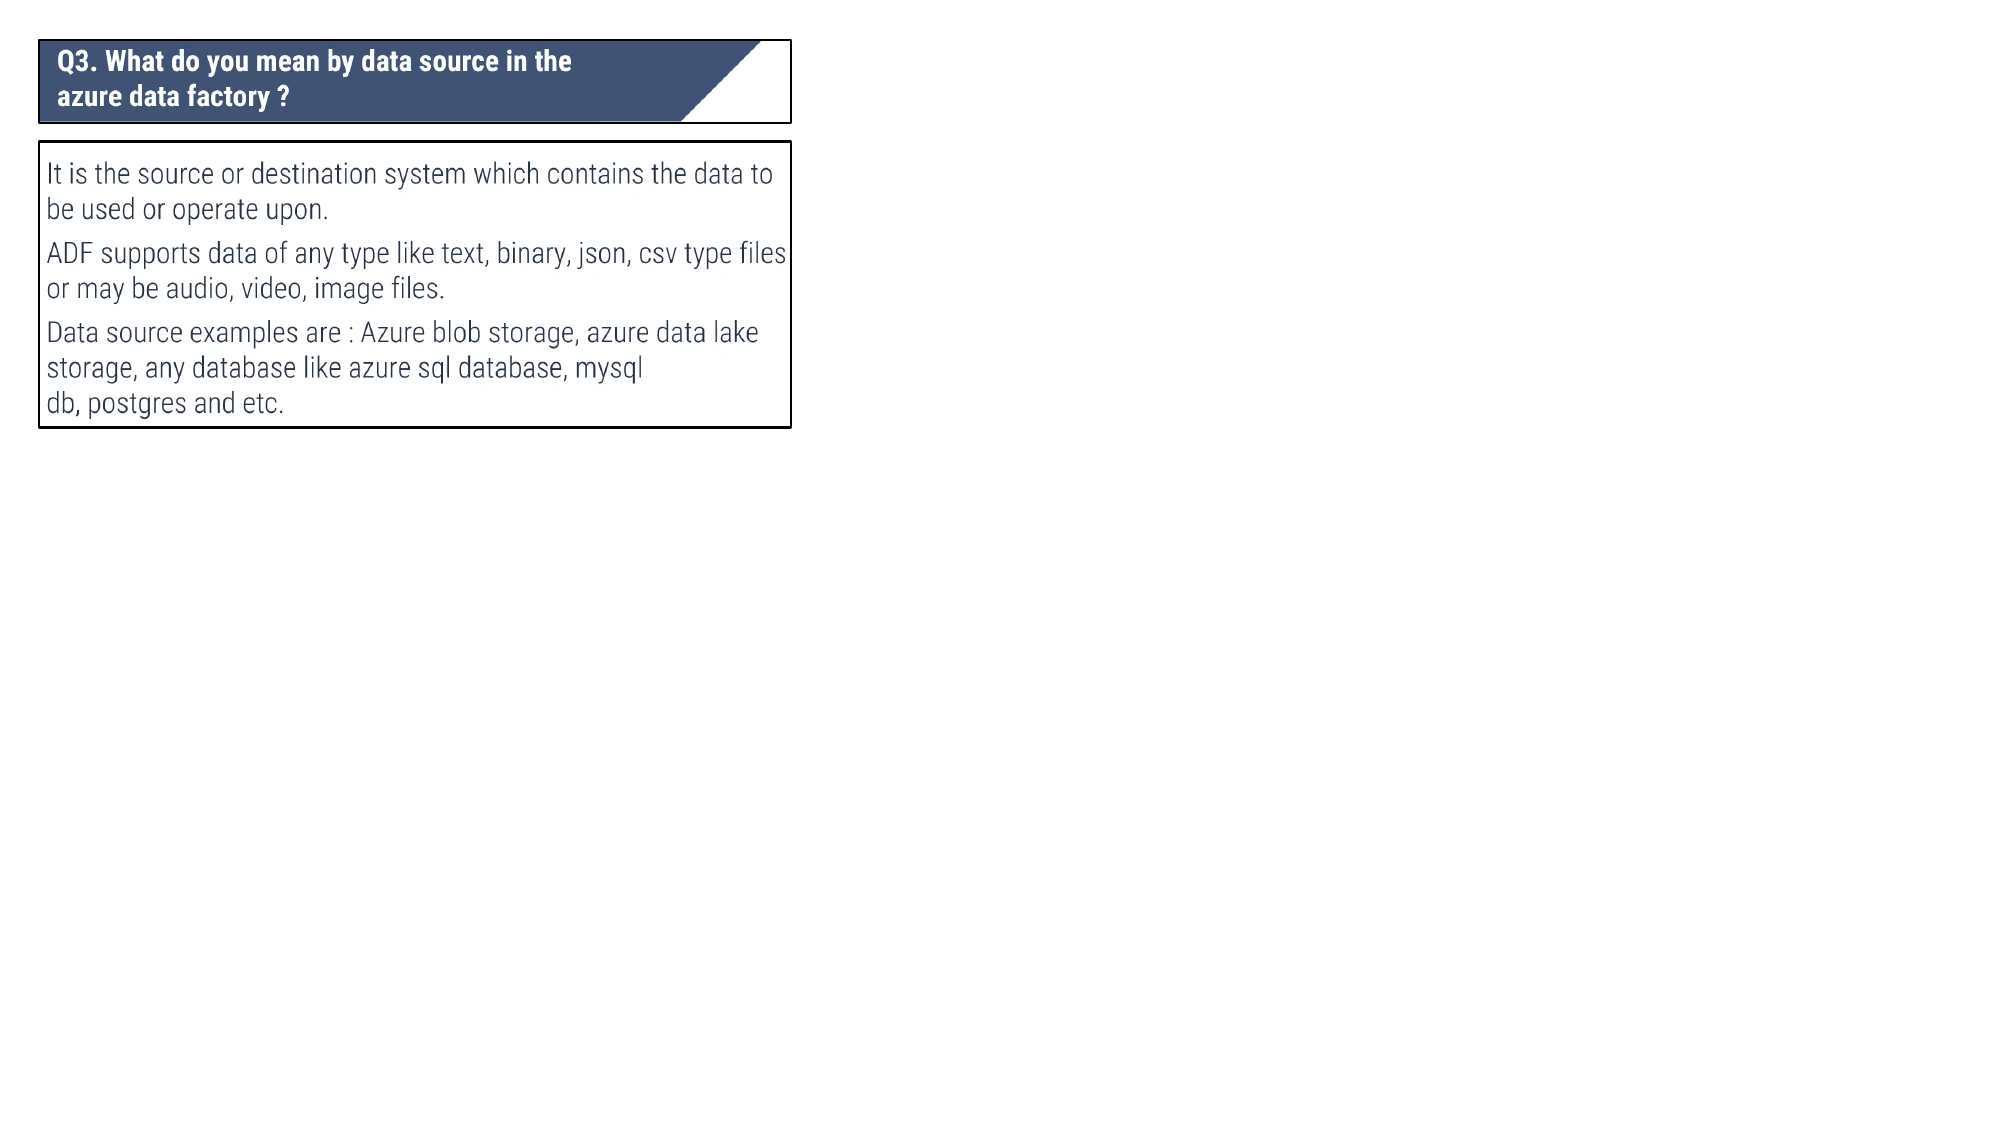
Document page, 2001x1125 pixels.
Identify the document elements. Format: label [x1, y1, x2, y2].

picture [40, 142, 790, 427]
picture [40, 41, 790, 122]
